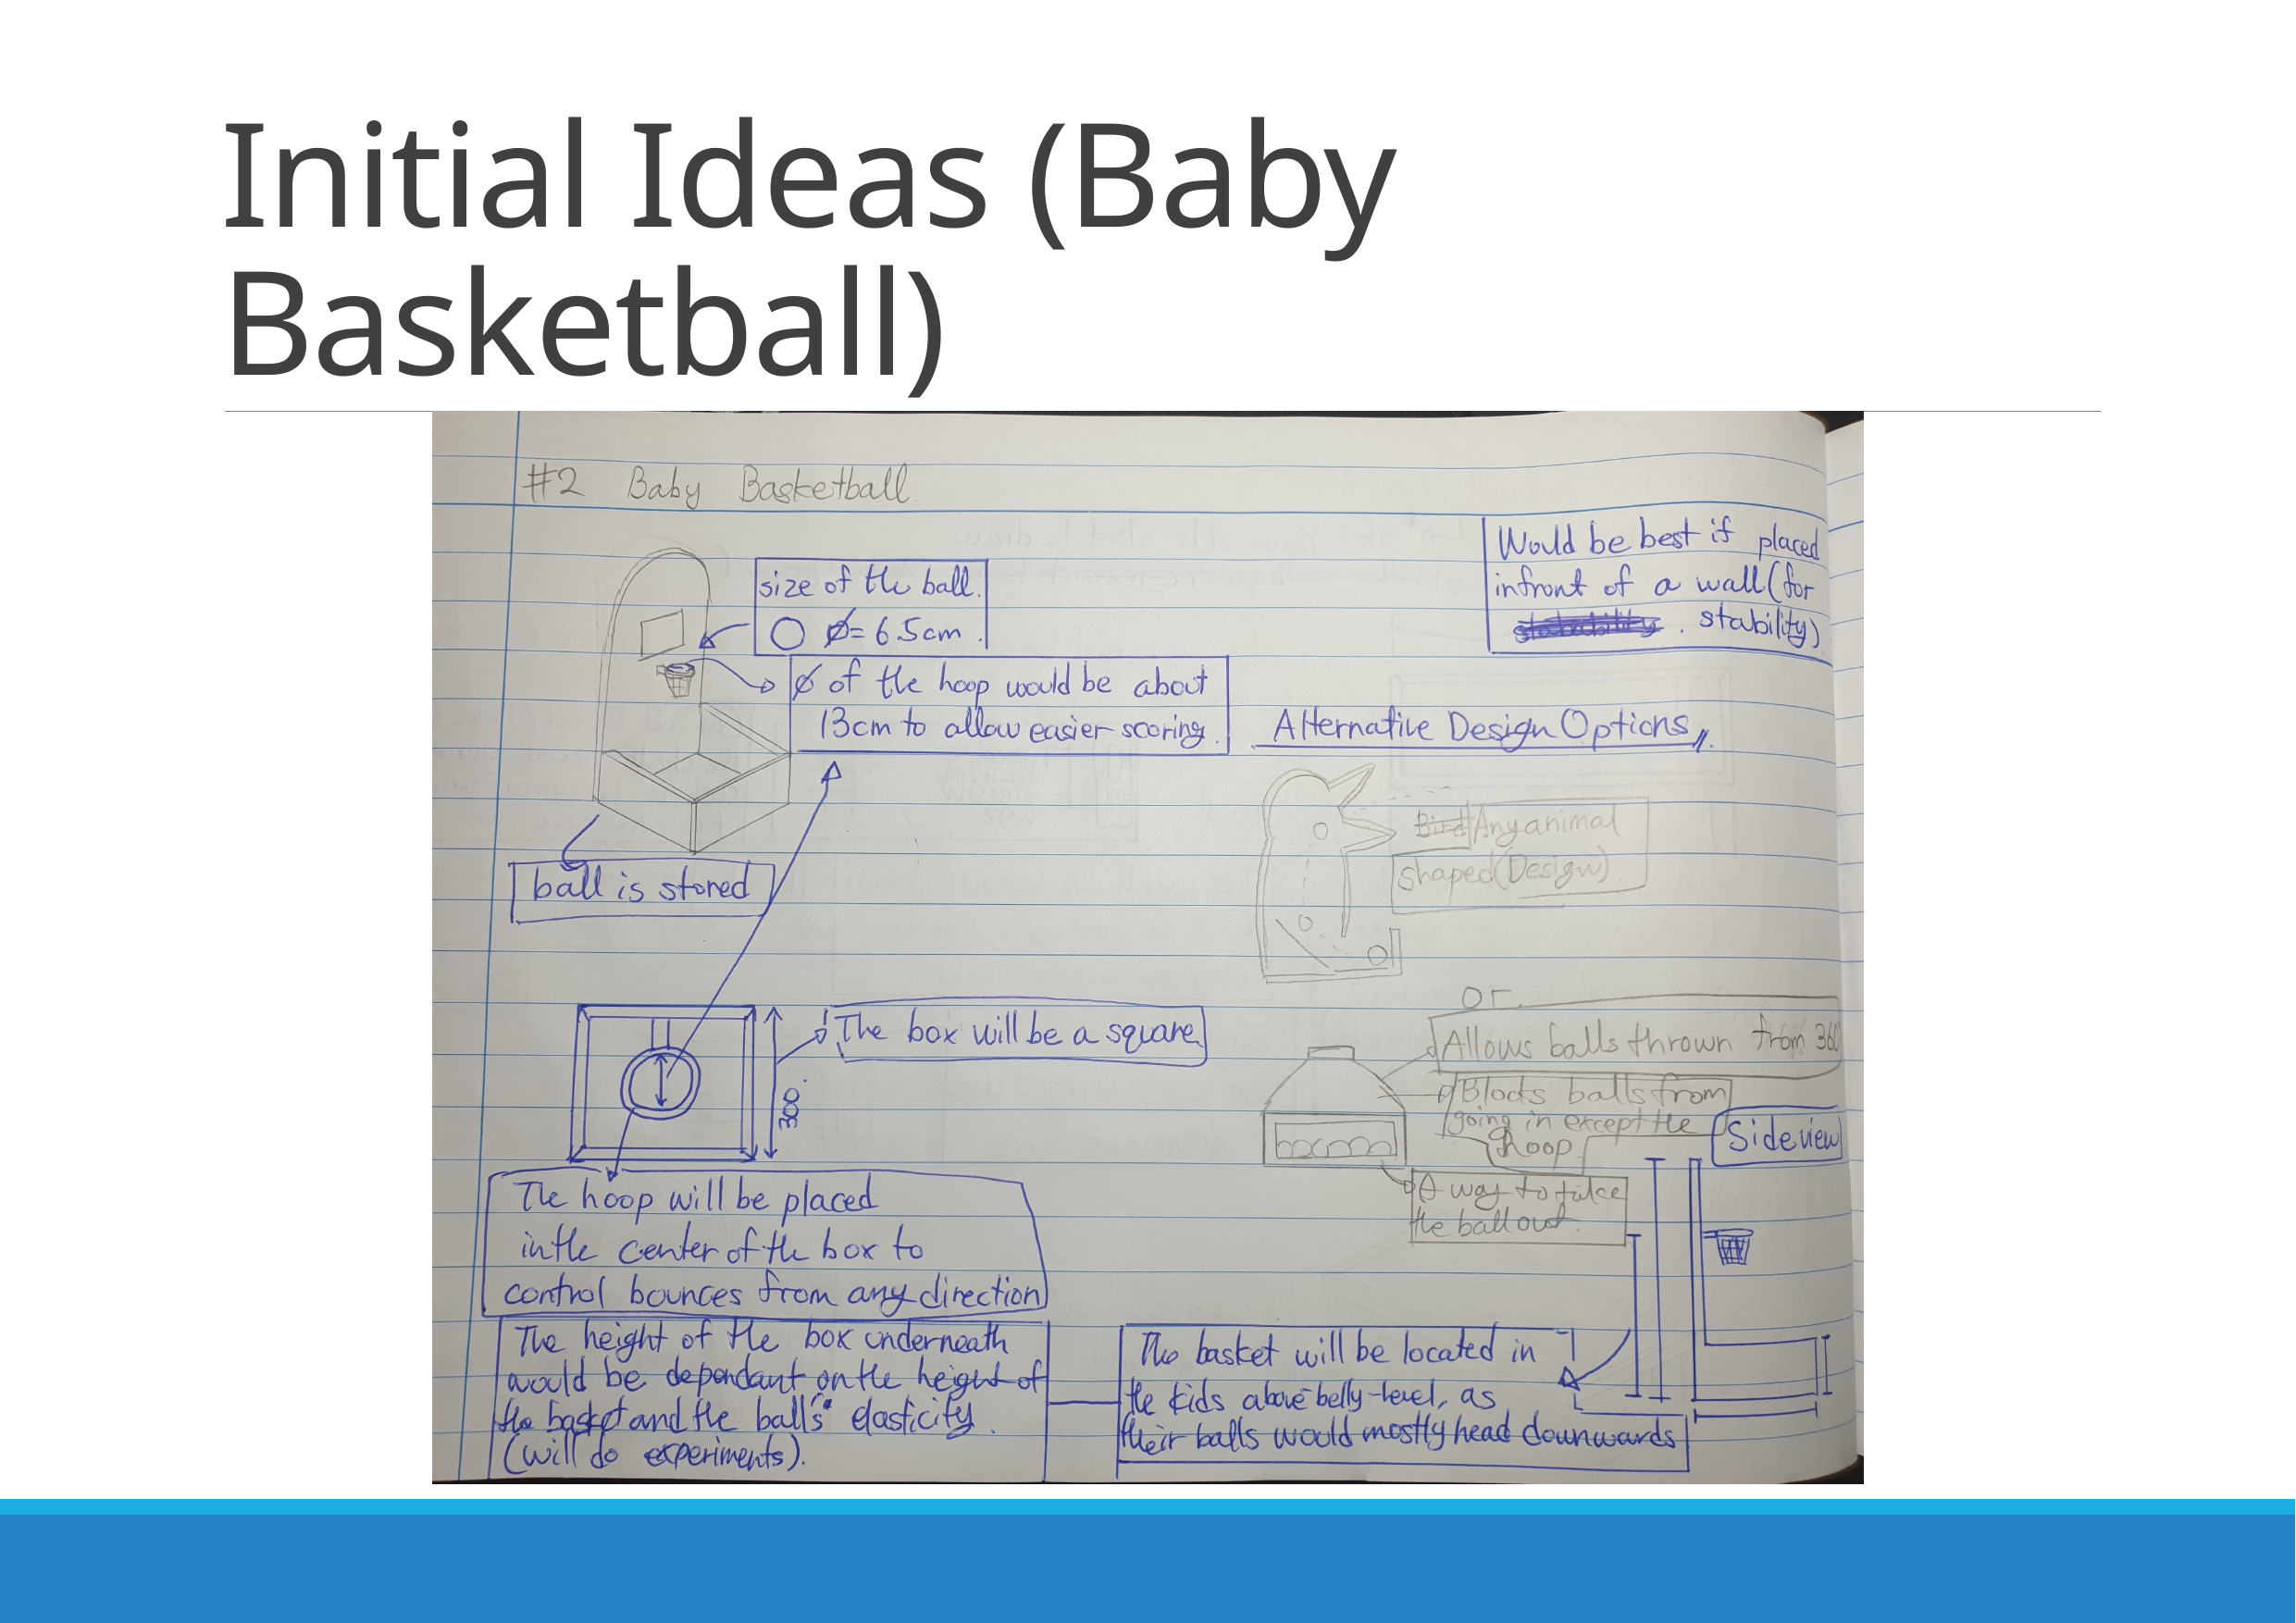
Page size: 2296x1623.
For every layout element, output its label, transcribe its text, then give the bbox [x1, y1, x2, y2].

title Initial Ideas (Baby Basketball) [206, 68, 2101, 412]
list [431, 410, 1864, 1485]
